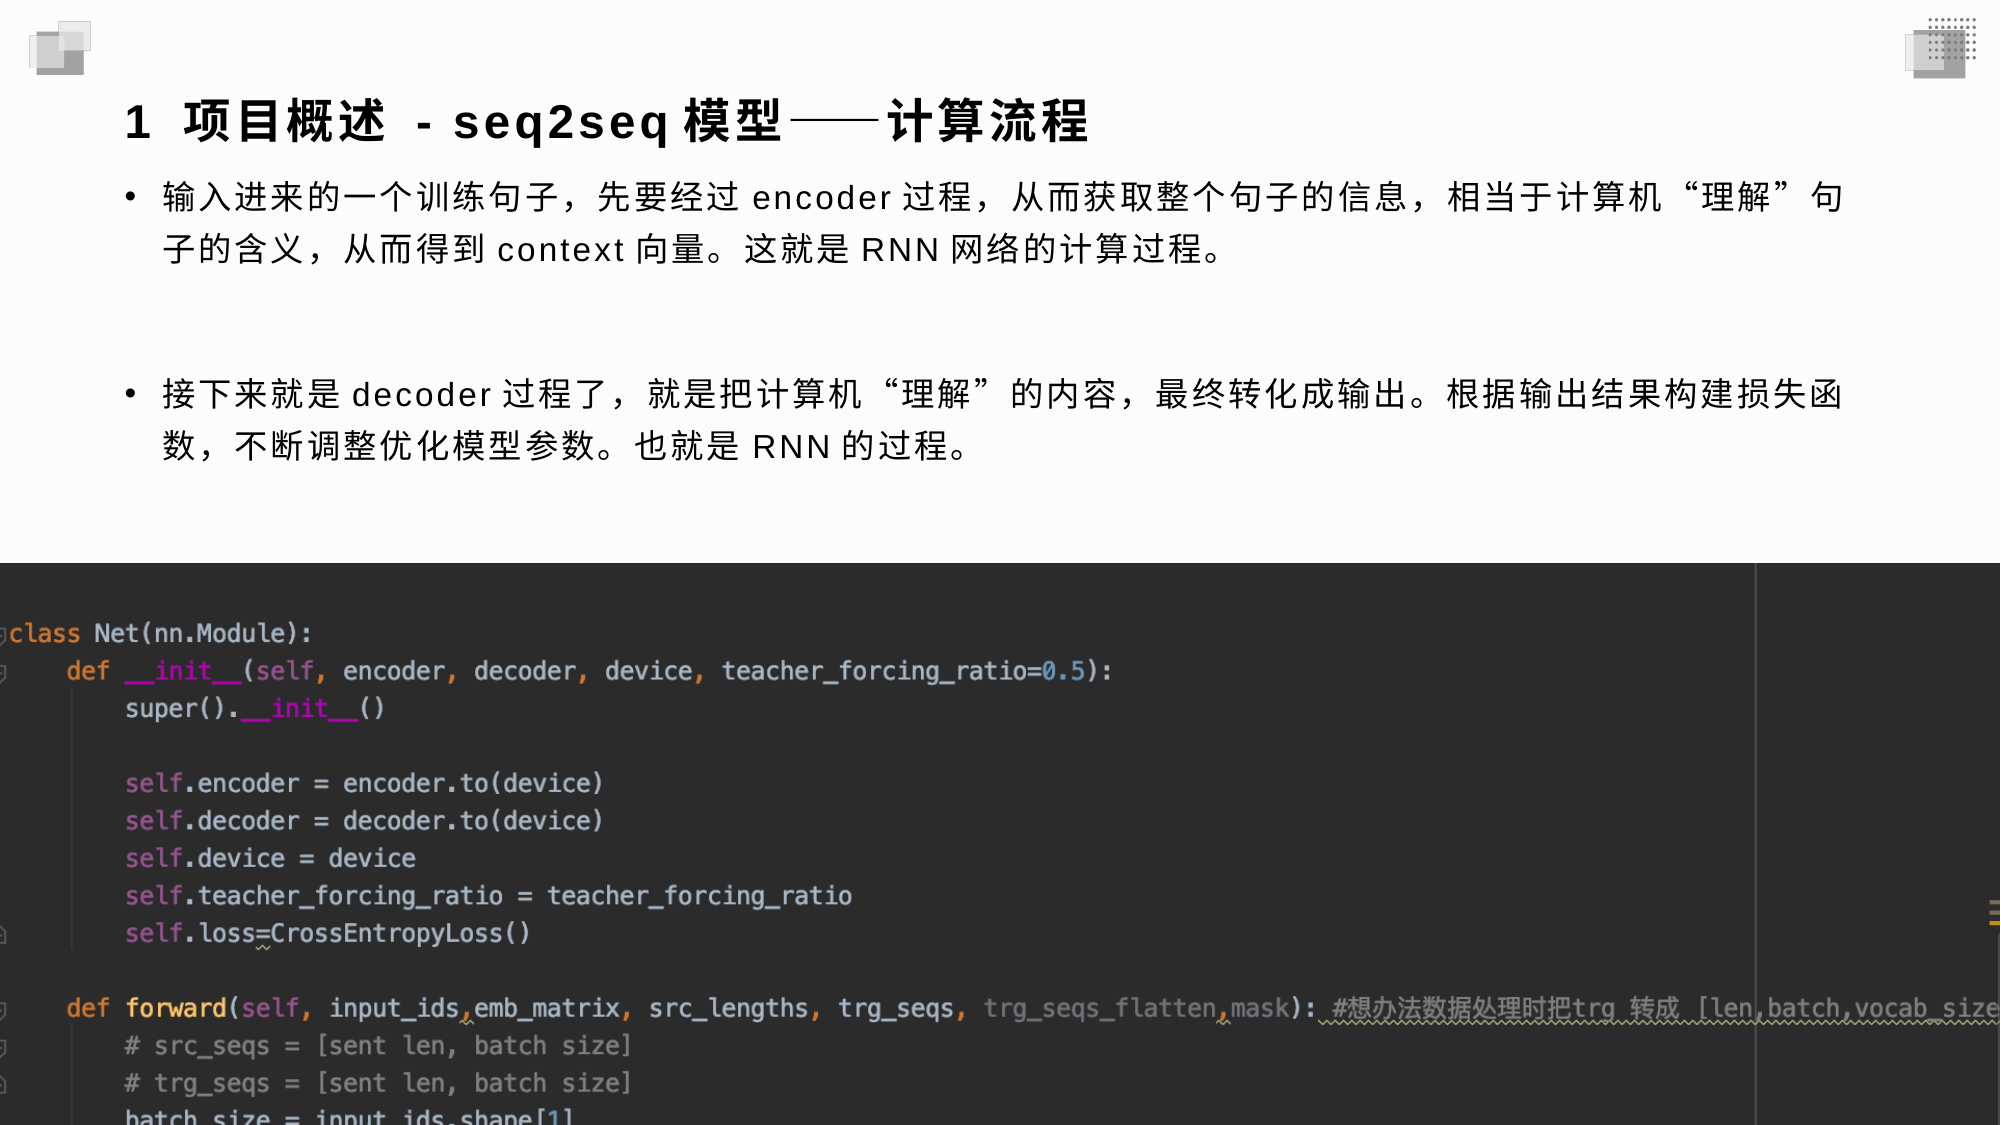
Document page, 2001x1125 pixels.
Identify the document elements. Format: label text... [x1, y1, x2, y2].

picture [1881, 0, 2000, 97]
list 输入进来的一个训练句子，先要经过encoder过程，从而获取整个句子的信息，相当于计算机“理解”句子的含义，从而得到context向量。这就是RNN网络的计算过程。 接下来就是decoder过程了，就是把计算机“理解”的内容，最终转化成输出。根据输出结果构建损失函数，不断调整优化模型参数。也就是RNN的过程。 [109, 156, 1891, 563]
picture [0, 0, 119, 97]
picture [0, 563, 2000, 1125]
title 1 项目概述 - seq2seq模型——计算流程 [109, 83, 1891, 156]
